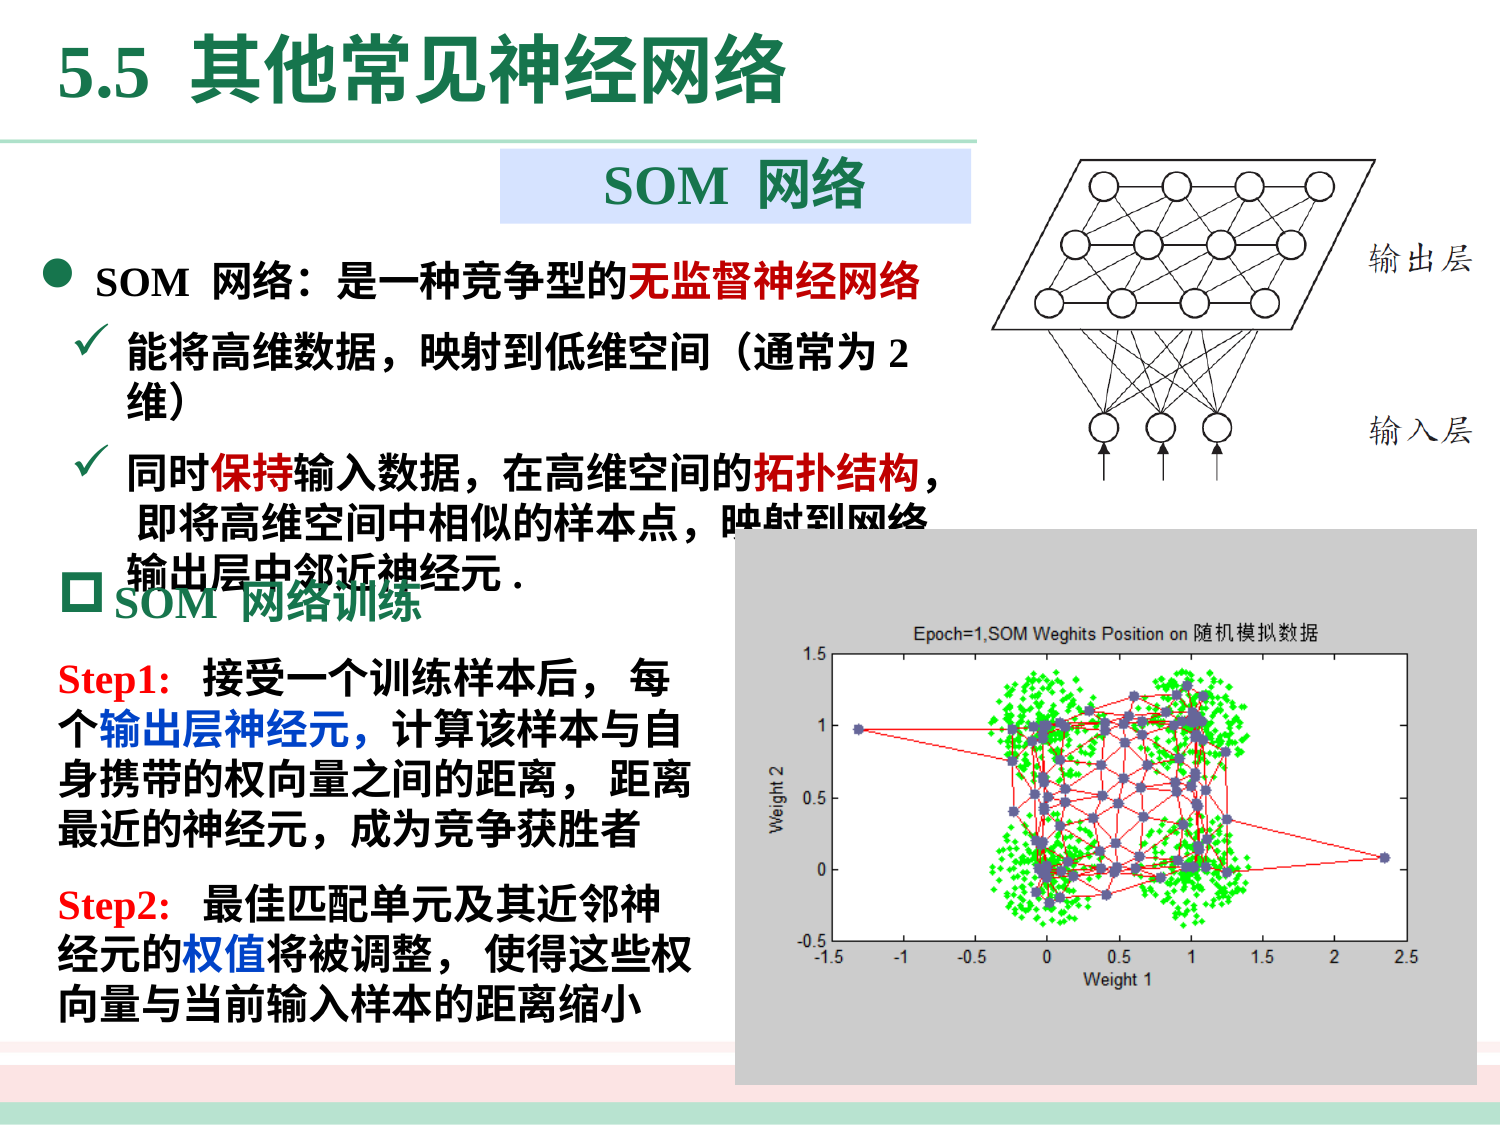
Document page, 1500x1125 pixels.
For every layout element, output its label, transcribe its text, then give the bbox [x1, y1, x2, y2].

title 5.5 其他常见神经网络 [42, 8, 1223, 138]
text_box SOM 网络训练 Step1: 接受一个训练样本后， 每个输出层神经元，计算该样本与自身携带的权向量之间的距离， 距离最近的神经元，成为竞争获胜者 Step2: 最佳匹配单元及其近邻神经元的权值将被调整， 使得这些权向量与当前输入样本的距离缩小 [42, 564, 711, 1086]
text_box SOM 网络 [500, 148, 972, 224]
list SOM 网络：是一种竞争型的无监督神经网络 能将高维数据，映射到低维空间（通常为2维） 同时保持输入数据，在高维空间的拓扑结构， 即将高维空间中相似的样本点，映射到网络输出层中邻近神经元. [23, 247, 972, 570]
picture [0, 0, 1500, 1125]
